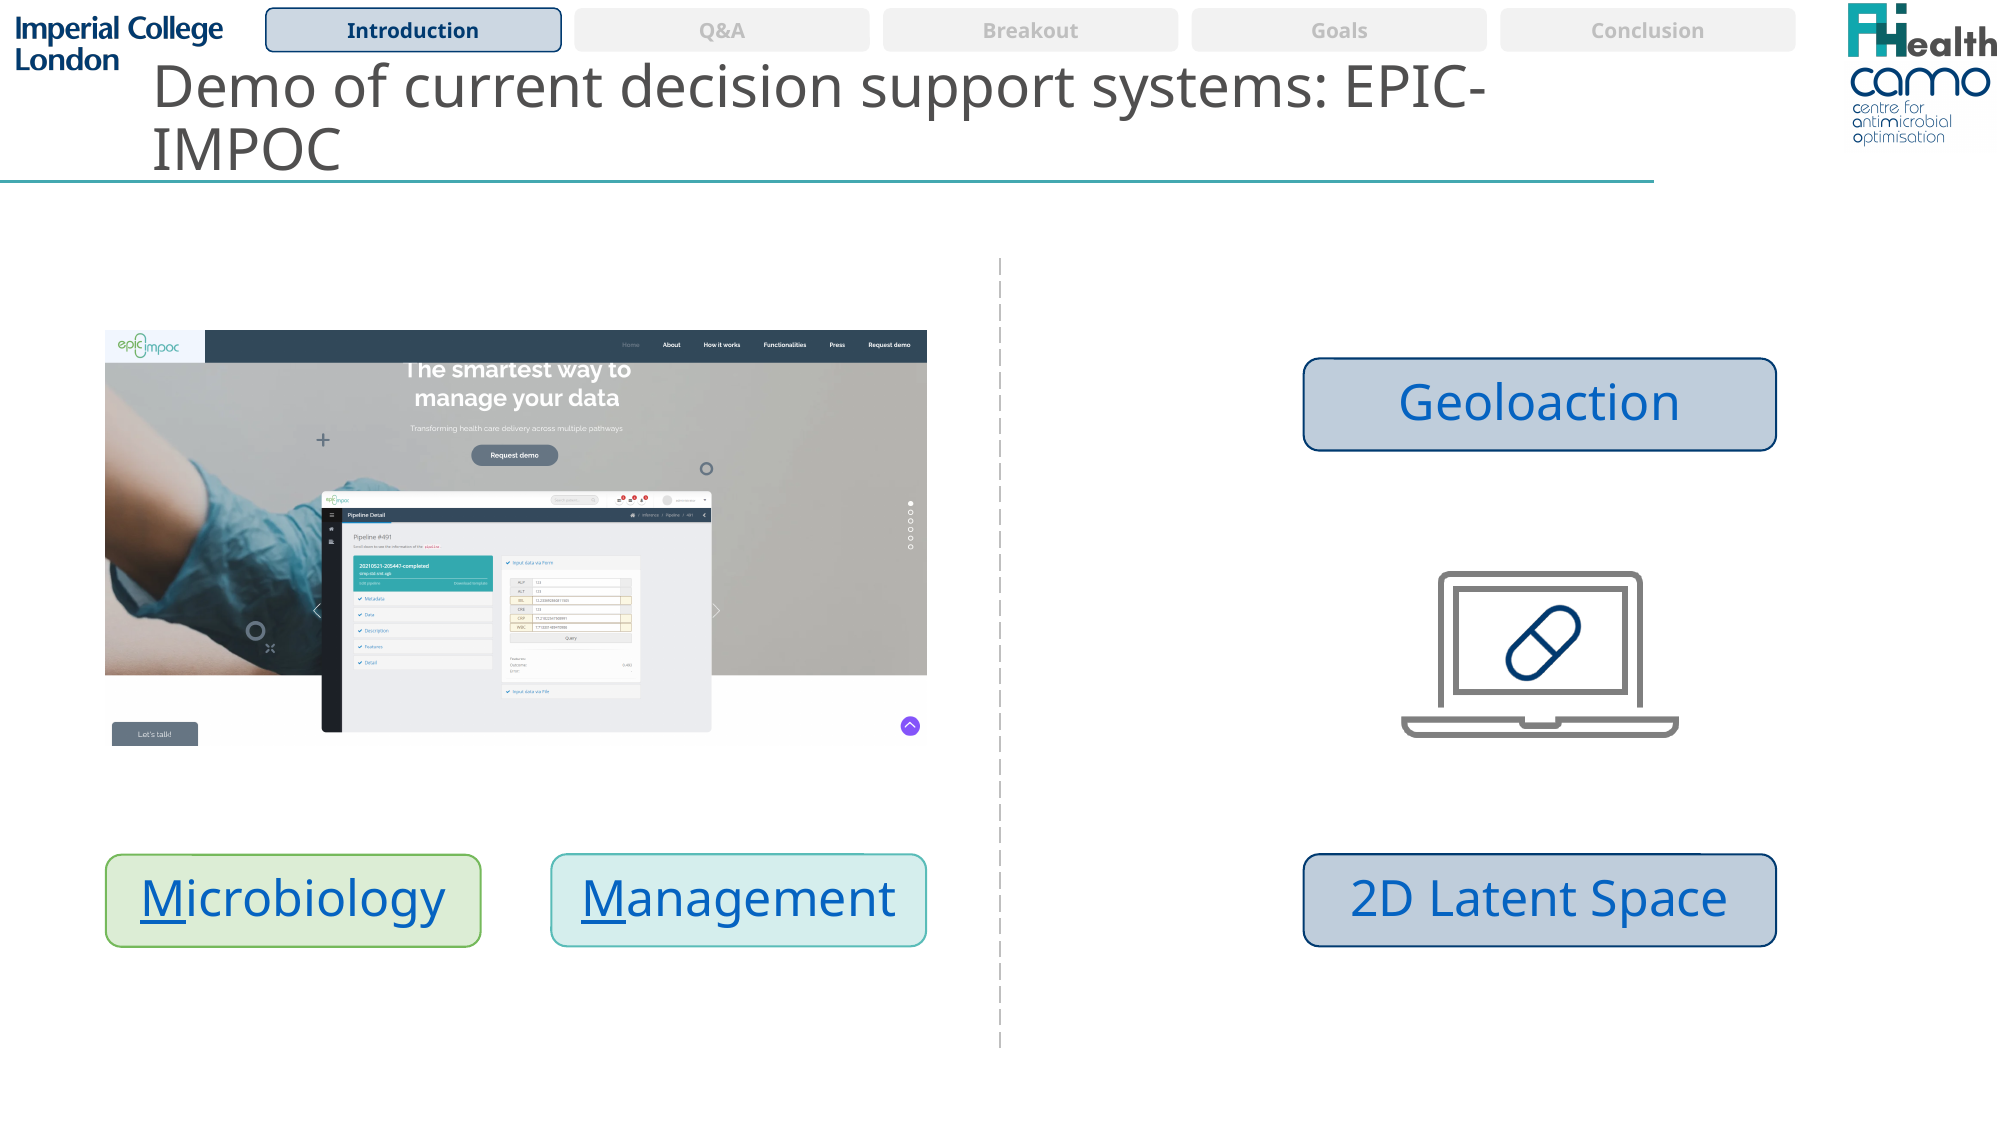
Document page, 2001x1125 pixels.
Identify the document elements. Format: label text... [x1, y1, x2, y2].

text_box Breakout [883, 8, 1179, 52]
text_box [105, 330, 927, 975]
text_box Introduction [265, 8, 562, 52]
text_box Geoloaction [1303, 358, 1777, 451]
text_box Conclusion [1500, 8, 1796, 52]
text_box Goals [1191, 8, 1488, 52]
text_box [1395, 507, 1685, 798]
picture [1844, 0, 1997, 153]
text_box Q&A [574, 8, 870, 52]
title Demo of current decision support systems: EPIC-IMPOC [137, 59, 1627, 181]
text_box 2D Latent Space [1303, 854, 1777, 947]
picture [0, 0, 239, 87]
